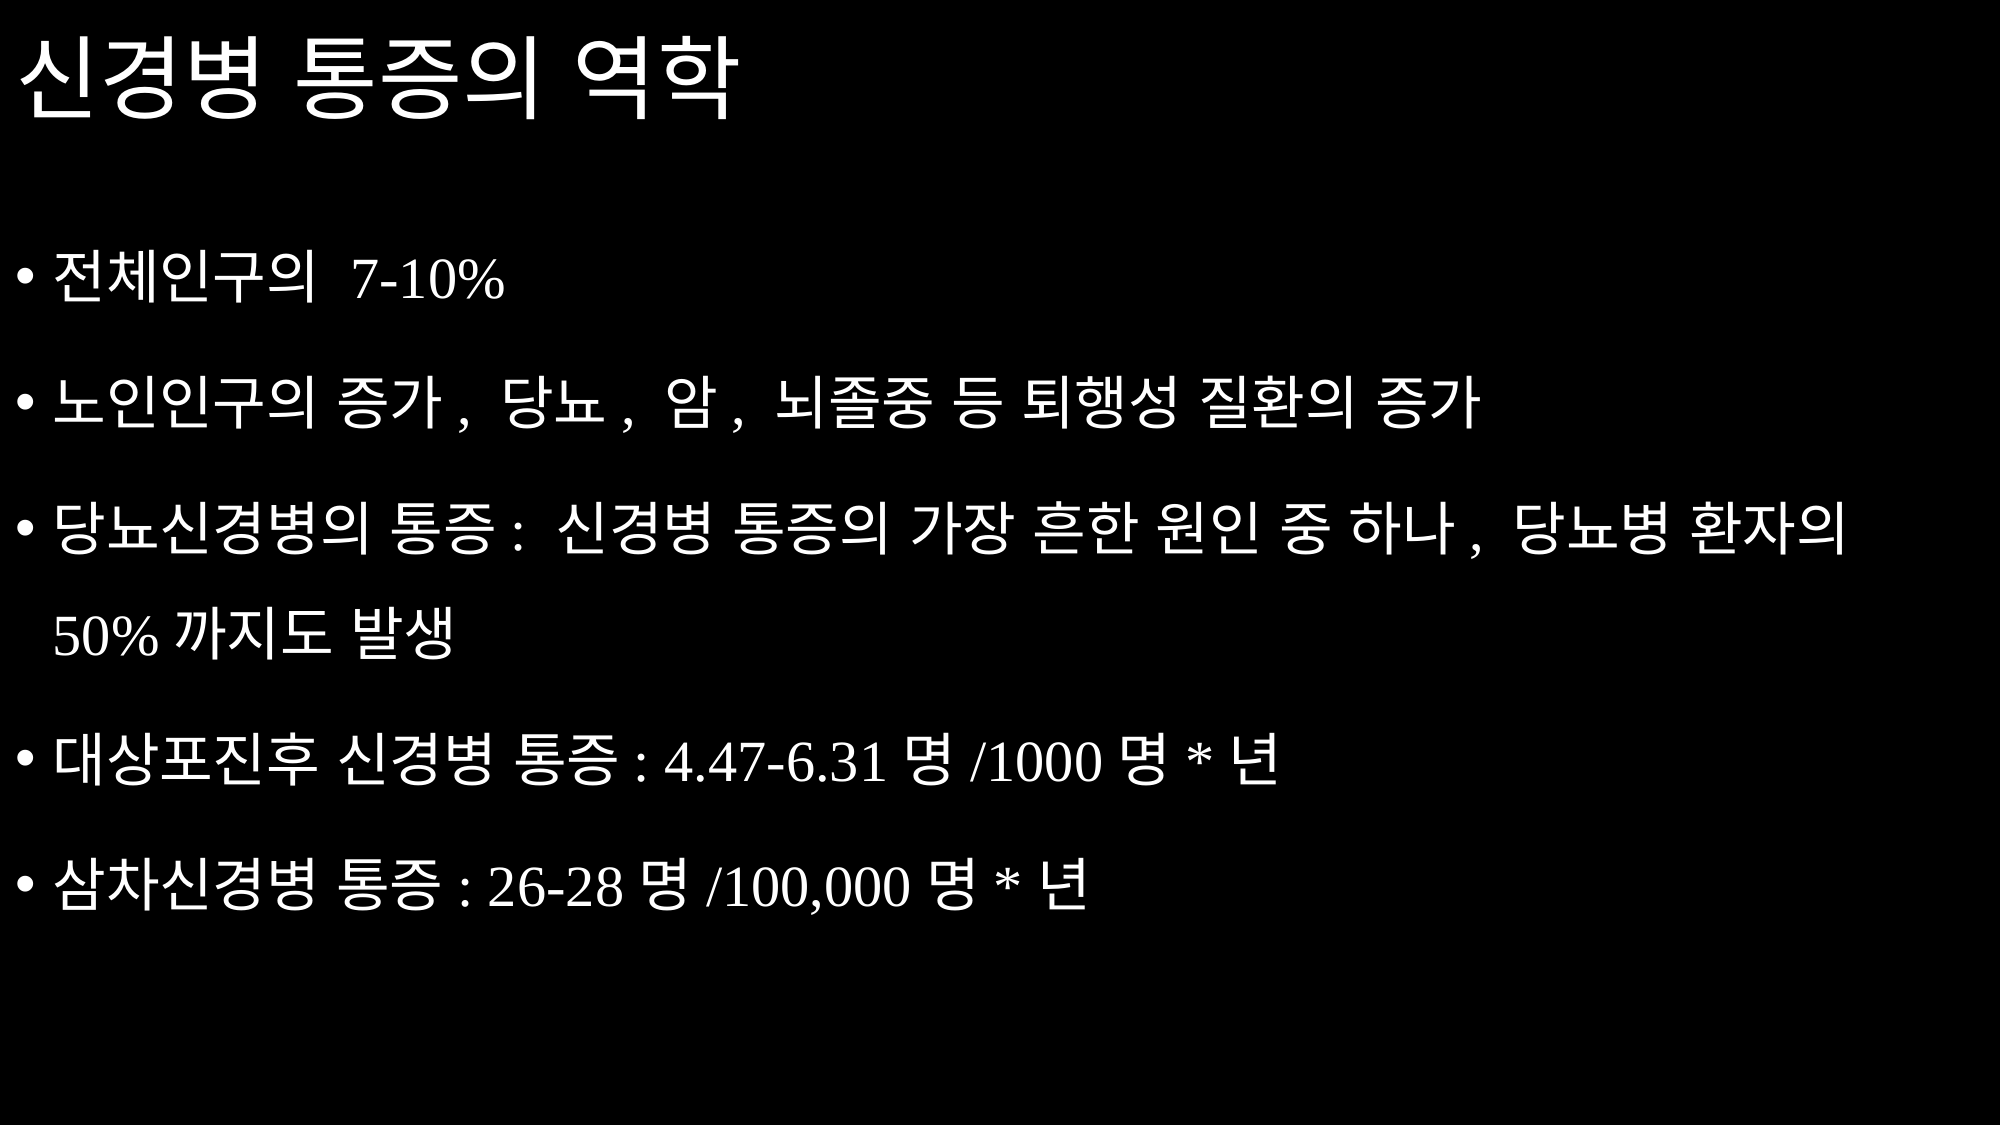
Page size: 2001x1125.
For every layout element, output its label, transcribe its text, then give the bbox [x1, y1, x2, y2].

title 신경병 통증의 역학 [0, 0, 2000, 167]
list 전체인구의 7-10% 노인인구의 증가, 당뇨, 암, 뇌졸중 등 퇴행성 질환의 증가 당뇨신경병의 통증: 신경병 통증의 가장 흔한 원인 중 하나, 당뇨병 환자의 50%까지도 발생 대상포진후 신경병 통증: 4.47-6.31명/1000명*년 삼차신경병 통증: 26-28명/100,000명*년 [0, 197, 2000, 1125]
